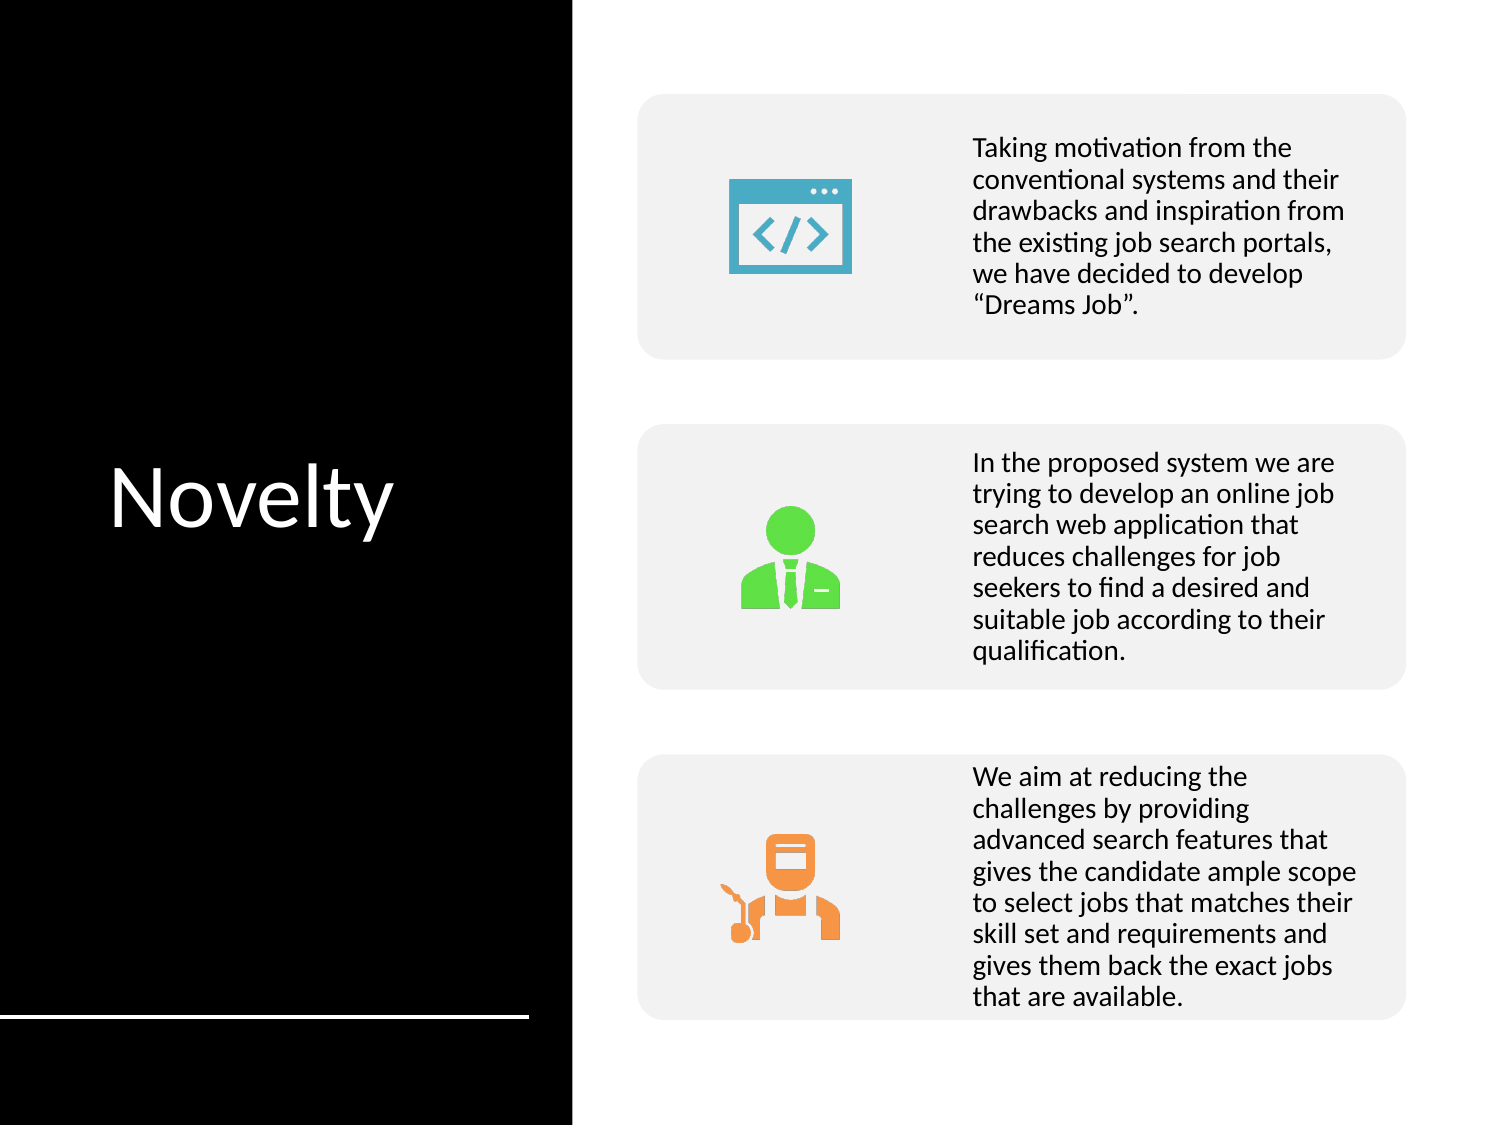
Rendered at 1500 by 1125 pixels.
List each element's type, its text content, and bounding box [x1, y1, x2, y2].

title Novelty [93, 91, 533, 905]
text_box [637, 92, 1407, 1022]
text_box [0, 0, 575, 1125]
